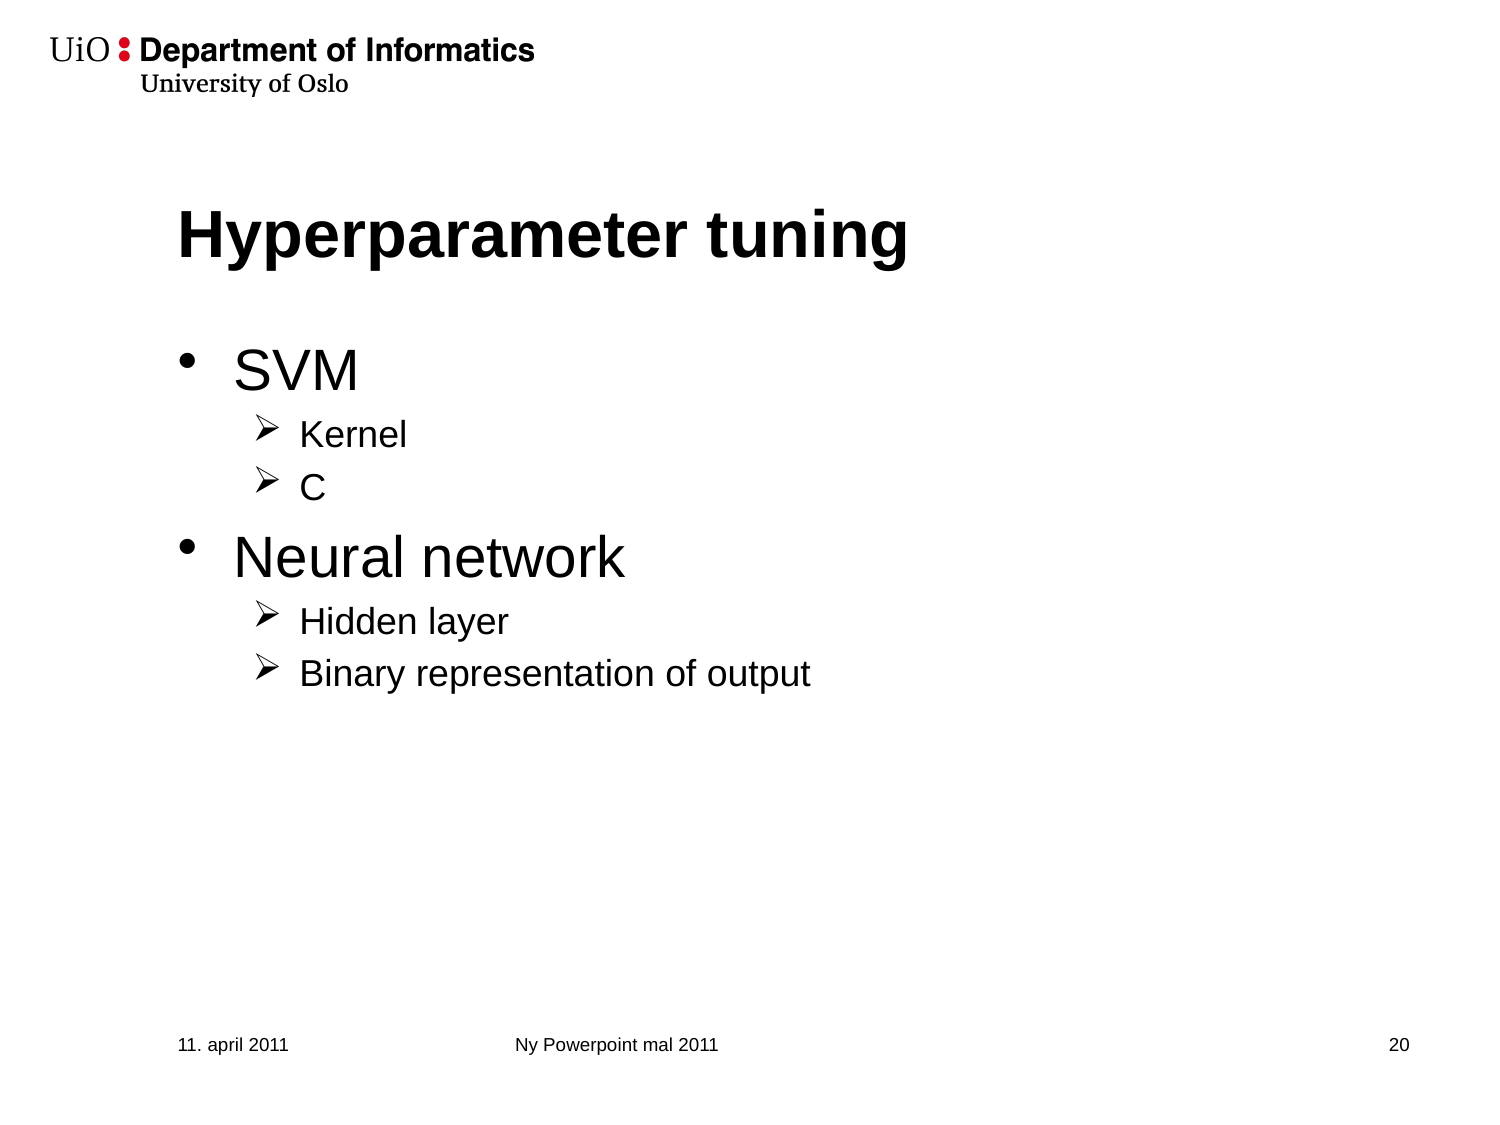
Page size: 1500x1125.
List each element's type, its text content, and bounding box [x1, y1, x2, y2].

slide_number 21 [1312, 1024, 1426, 1101]
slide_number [162, 1024, 476, 1101]
footer Ny Powerpoint mal 2011 [499, 1024, 1288, 1101]
picture [50, 37, 534, 97]
title Hyperparameter tuning [162, 137, 1426, 324]
list SVM Kernel C Neural network Hidden layer Binary representation of output [162, 324, 1426, 1001]
